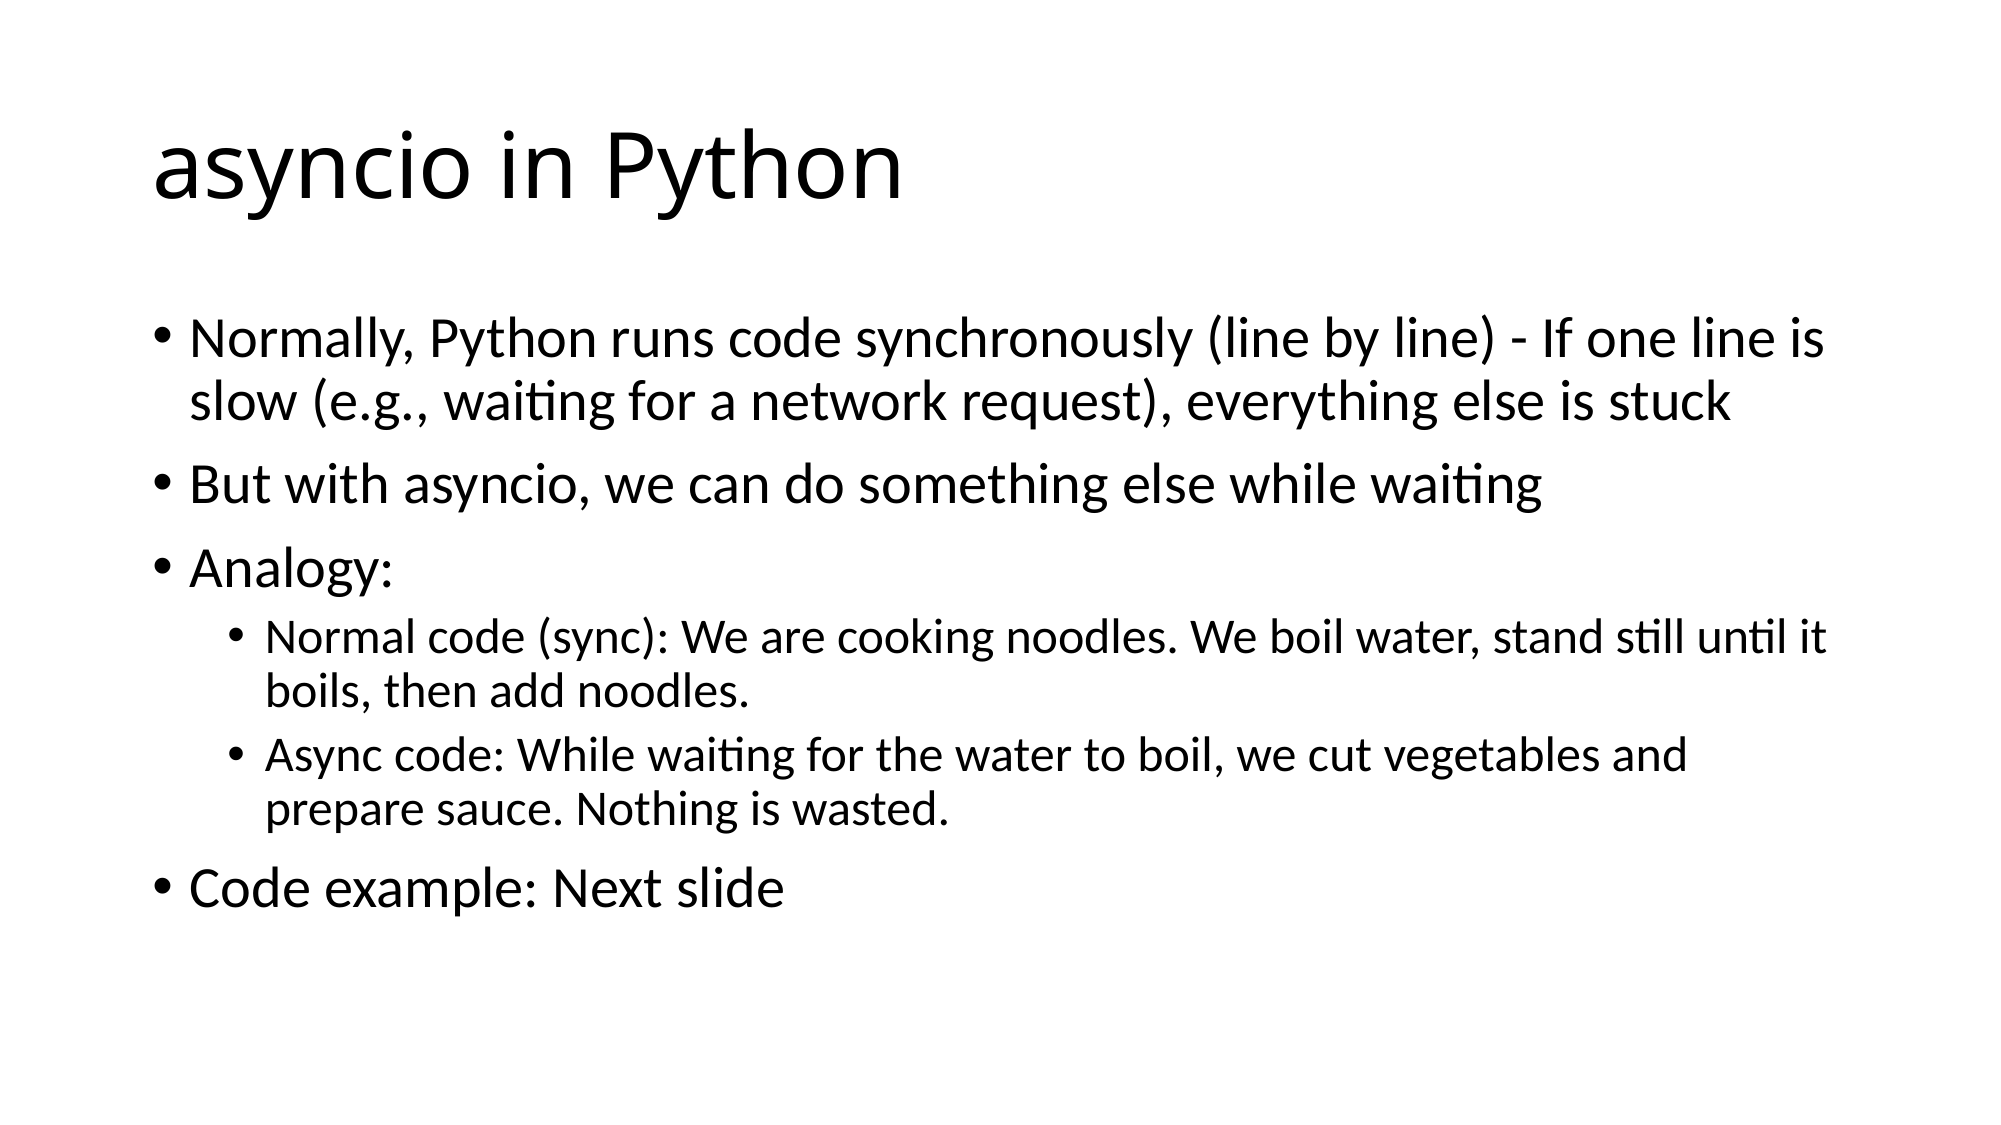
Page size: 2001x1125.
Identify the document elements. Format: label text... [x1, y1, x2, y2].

title asyncio in Python [137, 59, 1863, 278]
list Normally, Python runs code synchronously (line by line) - If one line is slow (e.g., waiting for a network request), everything else is stuck But with asyncio, we can do something else while waiting Analogy: Normal code (sync): We are cooking noodles. We boil water, stand still until it boils, then add noodles. Async code: While waiting for the water to boil, we cut vegetables and prepare sauce. Nothing is wasted. Code example: Next slide [137, 299, 1863, 1014]
